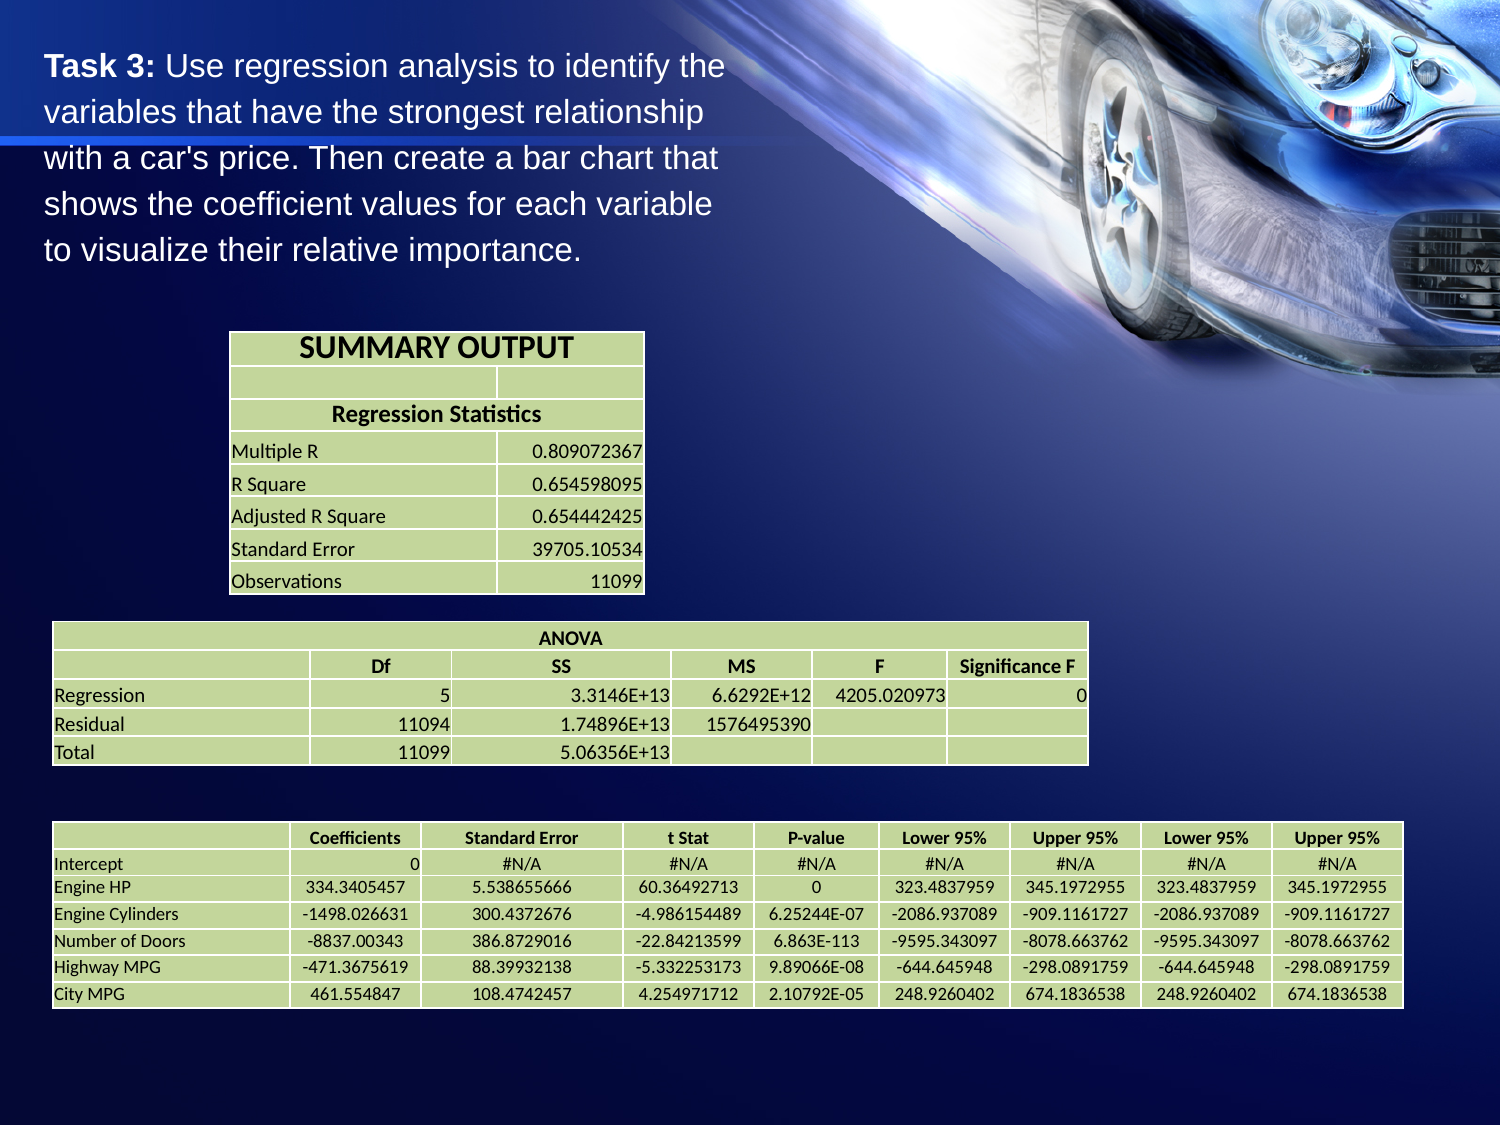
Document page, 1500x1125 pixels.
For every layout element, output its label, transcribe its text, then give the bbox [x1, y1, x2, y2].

table_cell 4205.020973 [813, 680, 946, 707]
table_cell [498, 367, 643, 398]
table_cell -644.645948 [1142, 956, 1271, 981]
table_cell City MPG [54, 983, 289, 1007]
table_cell 5.06356E+13 [452, 737, 670, 764]
table_cell [813, 737, 946, 764]
table_cell Number of Doors [54, 930, 289, 954]
table_cell -5.332253173 [624, 956, 753, 981]
table_cell -4.986154489 [624, 903, 753, 928]
table_cell 108.4742457 [422, 983, 622, 1007]
table_cell Multiple R [231, 432, 496, 463]
table_header Lower 95% [880, 823, 1009, 848]
table_cell Regression Statistics [231, 400, 643, 430]
table_cell F [813, 651, 946, 678]
table_header Standard Error [422, 823, 622, 848]
table_cell [672, 737, 811, 764]
table_cell SS [452, 651, 670, 678]
table_cell Engine HP [54, 876, 289, 901]
table_cell 345.1972955 [1011, 876, 1140, 901]
table_cell #N/A [755, 850, 878, 875]
table_cell 248.9260402 [880, 983, 1009, 1007]
table_cell Adjusted R Square [231, 497, 496, 528]
table_cell -9595.343097 [1142, 930, 1271, 954]
table_cell [948, 709, 1087, 735]
table_cell [231, 367, 496, 398]
table_cell -644.645948 [880, 956, 1009, 981]
table_cell Observations [231, 562, 496, 593]
table_cell 5.538655666 [422, 876, 622, 901]
table_cell 6.25244E-07 [755, 903, 878, 928]
table_cell 11099 [311, 737, 451, 764]
table_cell 9.89066E-08 [755, 956, 878, 981]
table_cell [813, 709, 946, 735]
table_cell 0.654442425 [498, 497, 643, 528]
table_cell Highway MPG [54, 956, 289, 981]
table_cell -2086.937089 [1142, 903, 1271, 928]
table_cell 674.1836538 [1011, 983, 1140, 1007]
table_cell 5 [311, 680, 451, 707]
table_cell -298.0891759 [1273, 956, 1402, 981]
table_cell 1576495390 [672, 709, 811, 735]
table_header P-value [755, 823, 878, 848]
table_cell 4.254971712 [624, 983, 753, 1007]
picture [0, 0, 1500, 1125]
table_cell 0.654598095 [498, 465, 643, 495]
table_cell 11094 [311, 709, 451, 735]
table_cell #N/A [1142, 850, 1271, 875]
table_cell -8078.663762 [1011, 930, 1140, 954]
table_cell [54, 651, 309, 678]
table_cell 461.554847 [291, 983, 420, 1007]
table_cell -8078.663762 [1273, 930, 1402, 954]
table_cell 345.1972955 [1273, 876, 1402, 901]
table_cell Total [54, 737, 309, 764]
table_cell #N/A [880, 850, 1009, 875]
table_cell 6.6292E+12 [672, 680, 811, 707]
table_cell 0 [755, 876, 878, 901]
table_cell 323.4837959 [1142, 876, 1271, 901]
table_cell MS [672, 651, 811, 678]
table_cell 300.4372676 [422, 903, 622, 928]
table_header Lower 95% [1142, 823, 1271, 848]
table_cell 334.3405457 [291, 876, 420, 901]
table_header t Stat [624, 823, 753, 848]
table_cell [948, 737, 1087, 764]
table_cell -298.0891759 [1011, 956, 1140, 981]
table_header ANOVA [54, 622, 1087, 649]
table_header Upper 95% [1273, 823, 1402, 848]
table_cell -2086.937089 [880, 903, 1009, 928]
table_cell 6.863E-113 [755, 930, 878, 954]
table_cell -22.84213599 [624, 930, 753, 954]
table_cell Intercept [54, 850, 289, 875]
table_cell Df [311, 651, 451, 678]
table_cell -471.3675619 [291, 956, 420, 981]
table_header Coefficients [291, 823, 420, 848]
table_header SUMMARY OUTPUT [231, 333, 643, 365]
table_cell 39705.10534 [498, 530, 643, 560]
table_cell 0.809072367 [498, 432, 643, 463]
table_cell 1.74896E+13 [452, 709, 670, 735]
table_cell 674.1836538 [1273, 983, 1402, 1007]
table_header [54, 823, 289, 848]
table_cell #N/A [422, 850, 622, 875]
table_cell #N/A [1011, 850, 1140, 875]
table_cell Significance F [948, 651, 1087, 678]
table_cell Regression [54, 680, 309, 707]
table_cell Engine Cylinders [54, 903, 289, 928]
table_header Upper 95% [1011, 823, 1140, 848]
table_cell 248.9260402 [1142, 983, 1271, 1007]
table_cell R Square [231, 465, 496, 495]
table_cell #N/A [624, 850, 753, 875]
table_cell 386.8729016 [422, 930, 622, 954]
table_cell Standard Error [231, 530, 496, 560]
table_cell #N/A [1273, 850, 1402, 875]
table_cell 2.10792E-05 [755, 983, 878, 1007]
table_cell 323.4837959 [880, 876, 1009, 901]
table_cell 3.3146E+13 [452, 680, 670, 707]
table_cell 0 [948, 680, 1087, 707]
table_cell -1498.026631 [291, 903, 420, 928]
table_cell -8837.00343 [291, 930, 420, 954]
table_cell 11099 [498, 562, 643, 593]
table_cell -909.1161727 [1273, 903, 1402, 928]
table_cell -909.1161727 [1011, 903, 1140, 928]
table_cell 0 [291, 850, 420, 875]
table_cell -9595.343097 [880, 930, 1009, 954]
table_cell 88.39932138 [422, 956, 622, 981]
text_box Task 3: Use regression analysis to identify the variables that have the strongest relationship with a car's price. Then create a bar chart that shows the coefficient values for each variable to visualize their relative importance. [28, 30, 750, 256]
table_cell 60.36492713 [624, 876, 753, 901]
table_cell Residual [54, 709, 309, 735]
